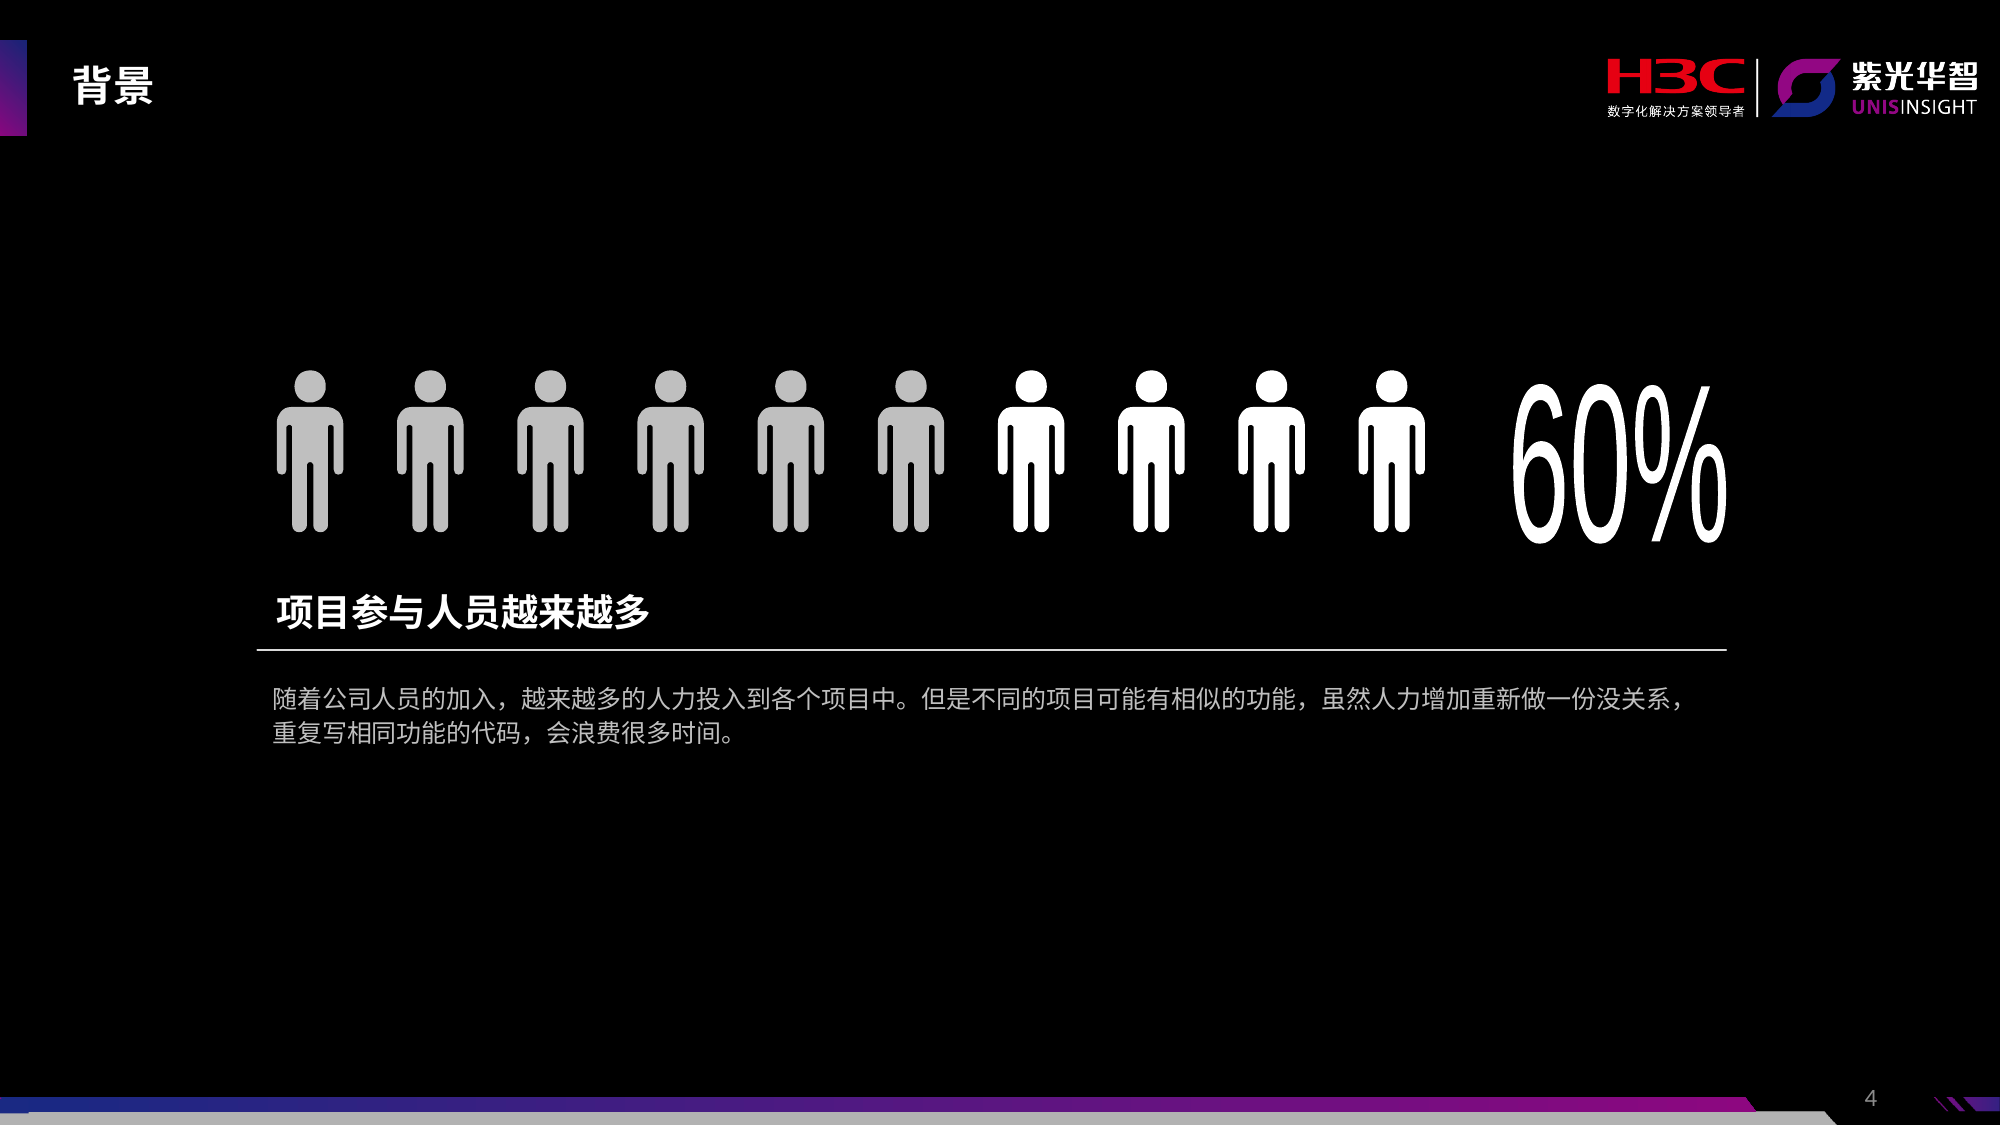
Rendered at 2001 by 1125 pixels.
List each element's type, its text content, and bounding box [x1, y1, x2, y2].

title 背景 [57, 40, 1722, 136]
text_box 随着公司人员的加入，越来越多的人力投入到各个项目中。但是不同的项目可能有相似的功能，虽然人力增加重新做一份没关系，重复写相同功能的代码，会浪费很多时间。 [257, 672, 1727, 790]
text_box 项目参与人员越来越多 [261, 581, 951, 642]
picture [0, 1097, 2000, 1125]
picture [1722, 52, 1982, 123]
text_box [276, 370, 1727, 544]
